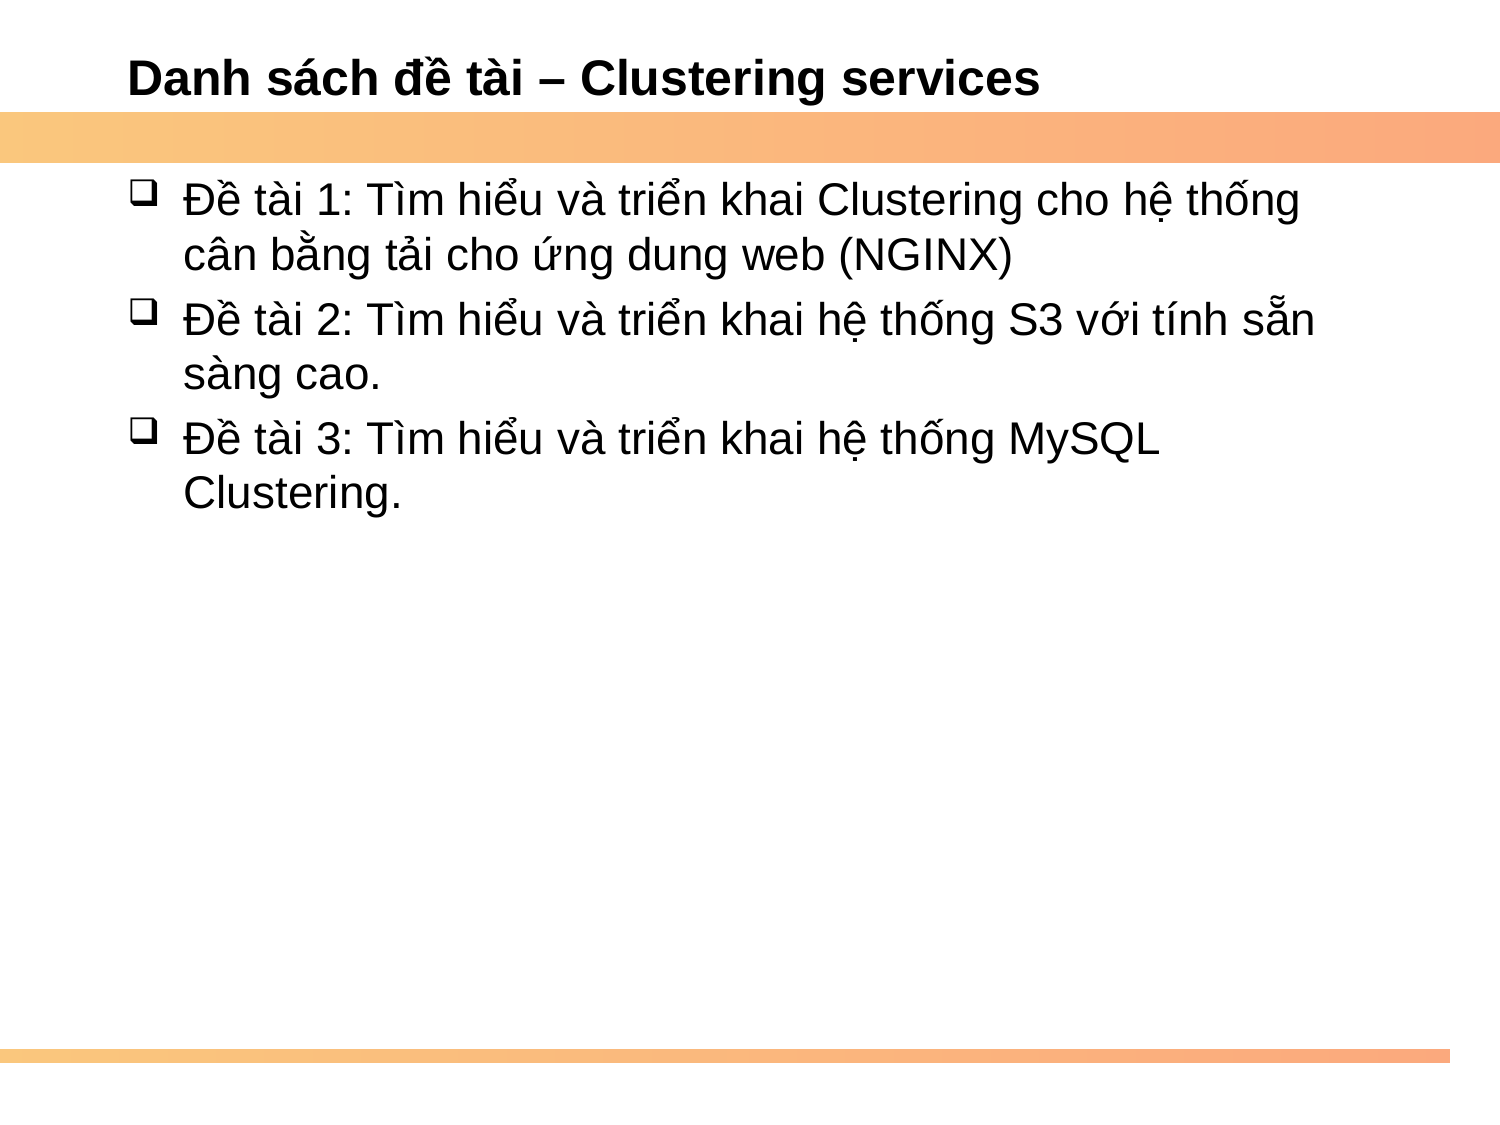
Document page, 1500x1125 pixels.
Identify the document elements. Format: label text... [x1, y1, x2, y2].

list Đề tài 1: Tìm hiểu và triển khai Clustering cho hệ thống cân bằng tải cho ứng dung web (NGINX) Đề tài 2: Tìm hiểu và triển khai hệ thống S3 với tính sẵn sàng cao. Đề tài 3: Tìm hiểu và triển khai hệ thống MySQL Clustering. [112, 162, 1388, 1076]
title Danh sách đề tài – Clustering services [112, 37, 1388, 113]
